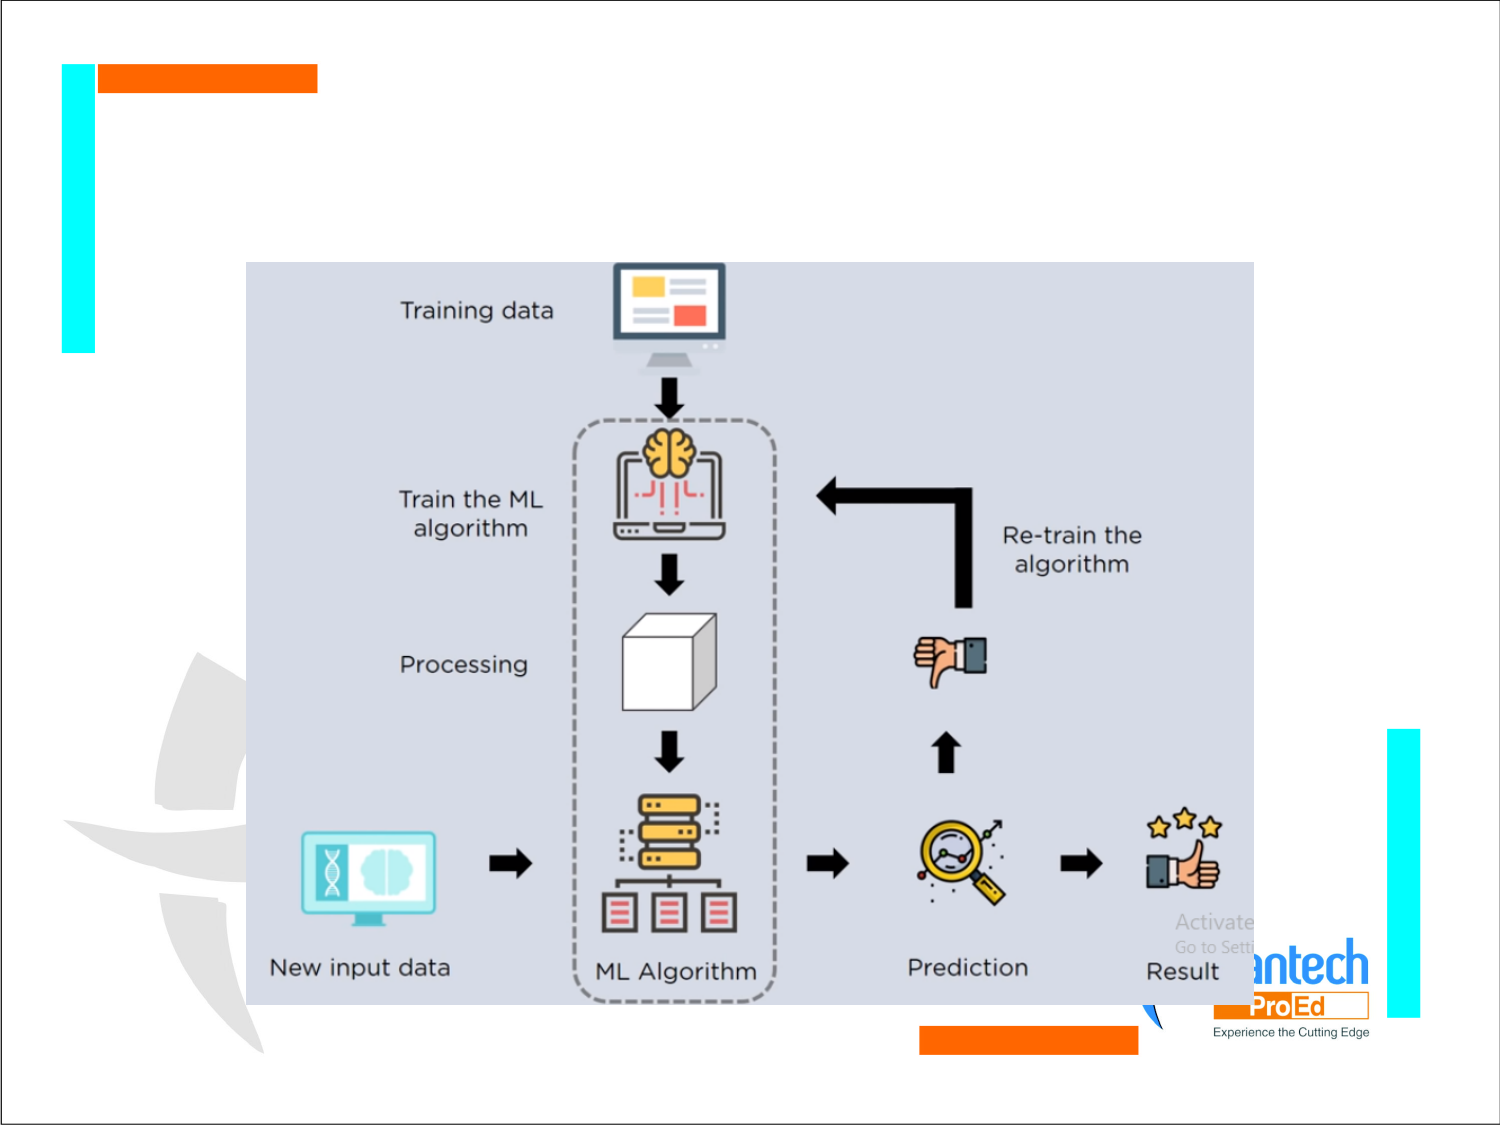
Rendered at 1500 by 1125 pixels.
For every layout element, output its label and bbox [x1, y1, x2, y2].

picture [0, 0, 1500, 1125]
list [246, 262, 1254, 1006]
